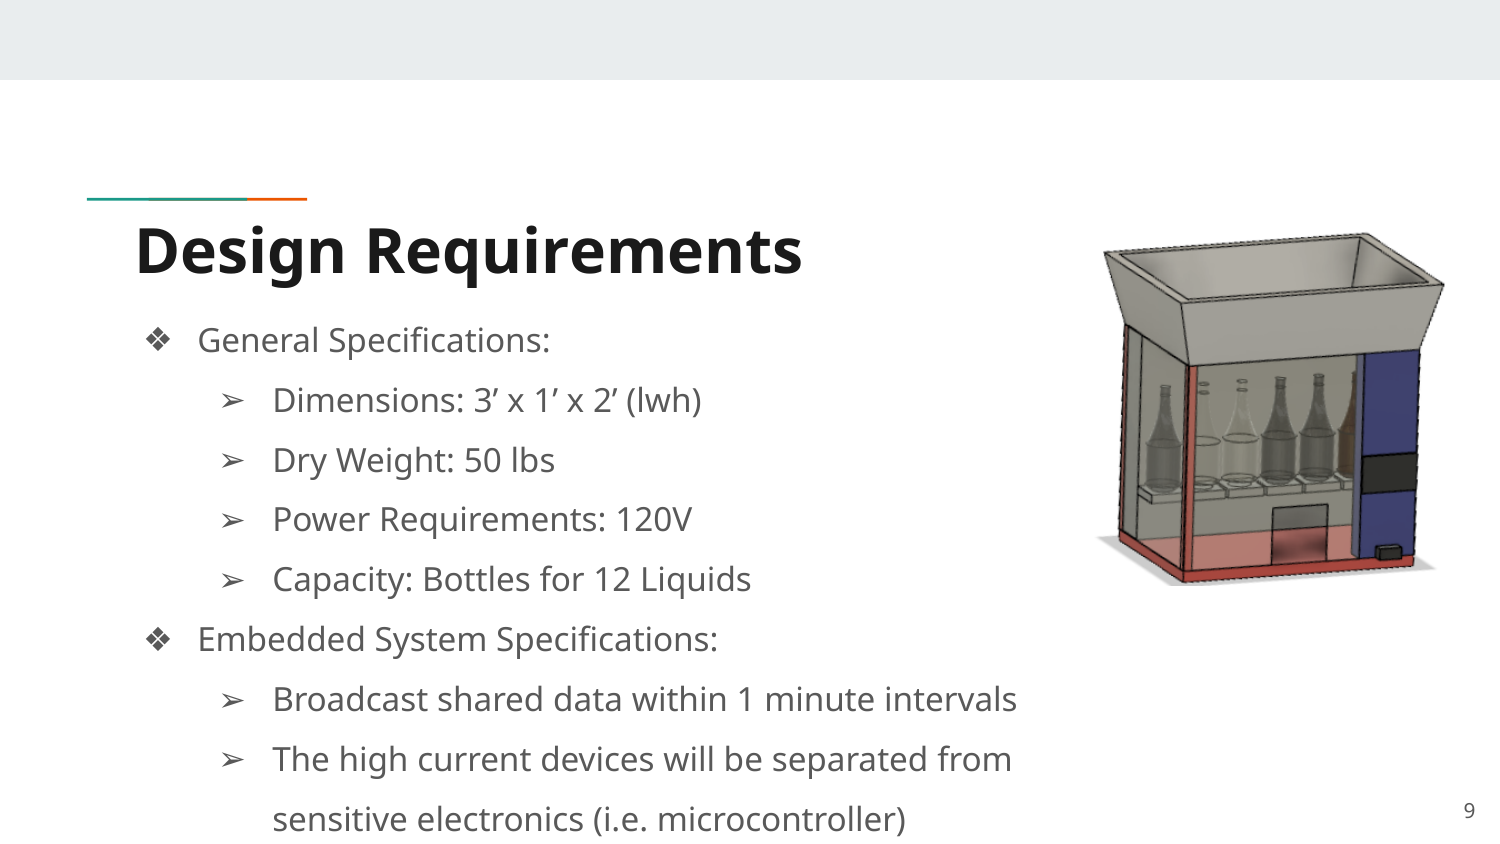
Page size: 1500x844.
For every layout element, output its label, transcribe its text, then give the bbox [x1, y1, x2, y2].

picture [1031, 216, 1470, 586]
list General Specifications: Dimensions: 3’ x 1’ x 2’ (lwh) Dry Weight: 50 lbs Power Requirements: 120V Capacity: Bottles for 12 Liquids Embedded System Specifications: Broadcast shared data within 1 minute intervals The high current devices will be separated from sensitive electronics (i.e. microcontroller) [107, 283, 1149, 790]
slide_number ‹#› [1400, 779, 1491, 844]
title Design Requirements [119, 196, 1381, 283]
